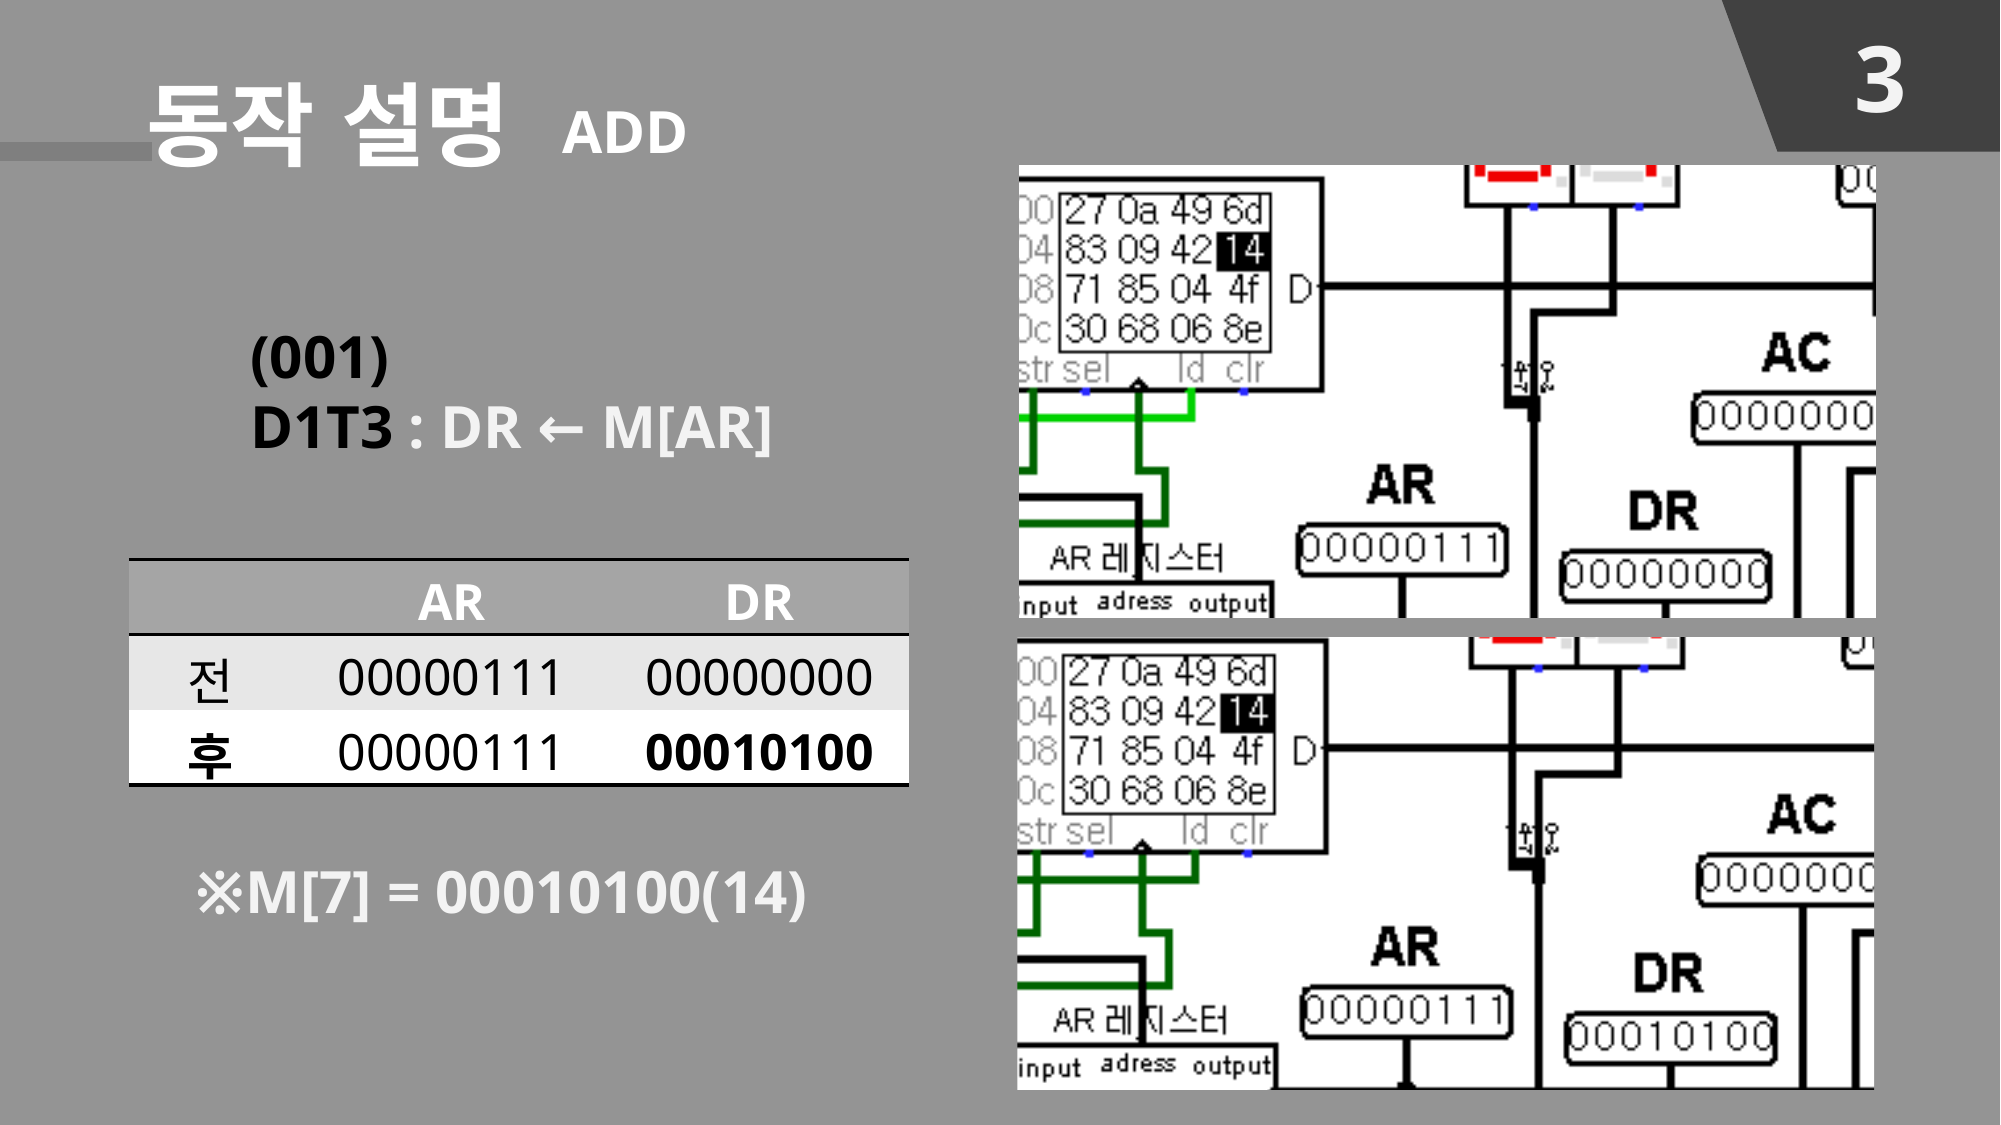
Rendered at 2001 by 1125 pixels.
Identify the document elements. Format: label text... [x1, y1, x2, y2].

table_cell 00010100 [611, 710, 909, 783]
table_cell 전 [129, 636, 293, 710]
picture [1017, 637, 1875, 1090]
table_header [129, 561, 293, 633]
table_cell 후 [129, 710, 293, 783]
table_cell 00000111 [293, 636, 611, 710]
picture [1018, 165, 1876, 618]
table_header DR [611, 561, 909, 633]
table_cell 00000111 [293, 710, 611, 783]
table_header AR [293, 561, 611, 633]
table_cell 00000000 [611, 636, 909, 710]
text_box (001) D1T3 : DR ← M[AR] [235, 313, 789, 468]
text_box 동작 설명 [131, 60, 526, 186]
text_box ※M[7] = 00010100(14) [180, 847, 823, 933]
text_box ADD [546, 87, 704, 173]
